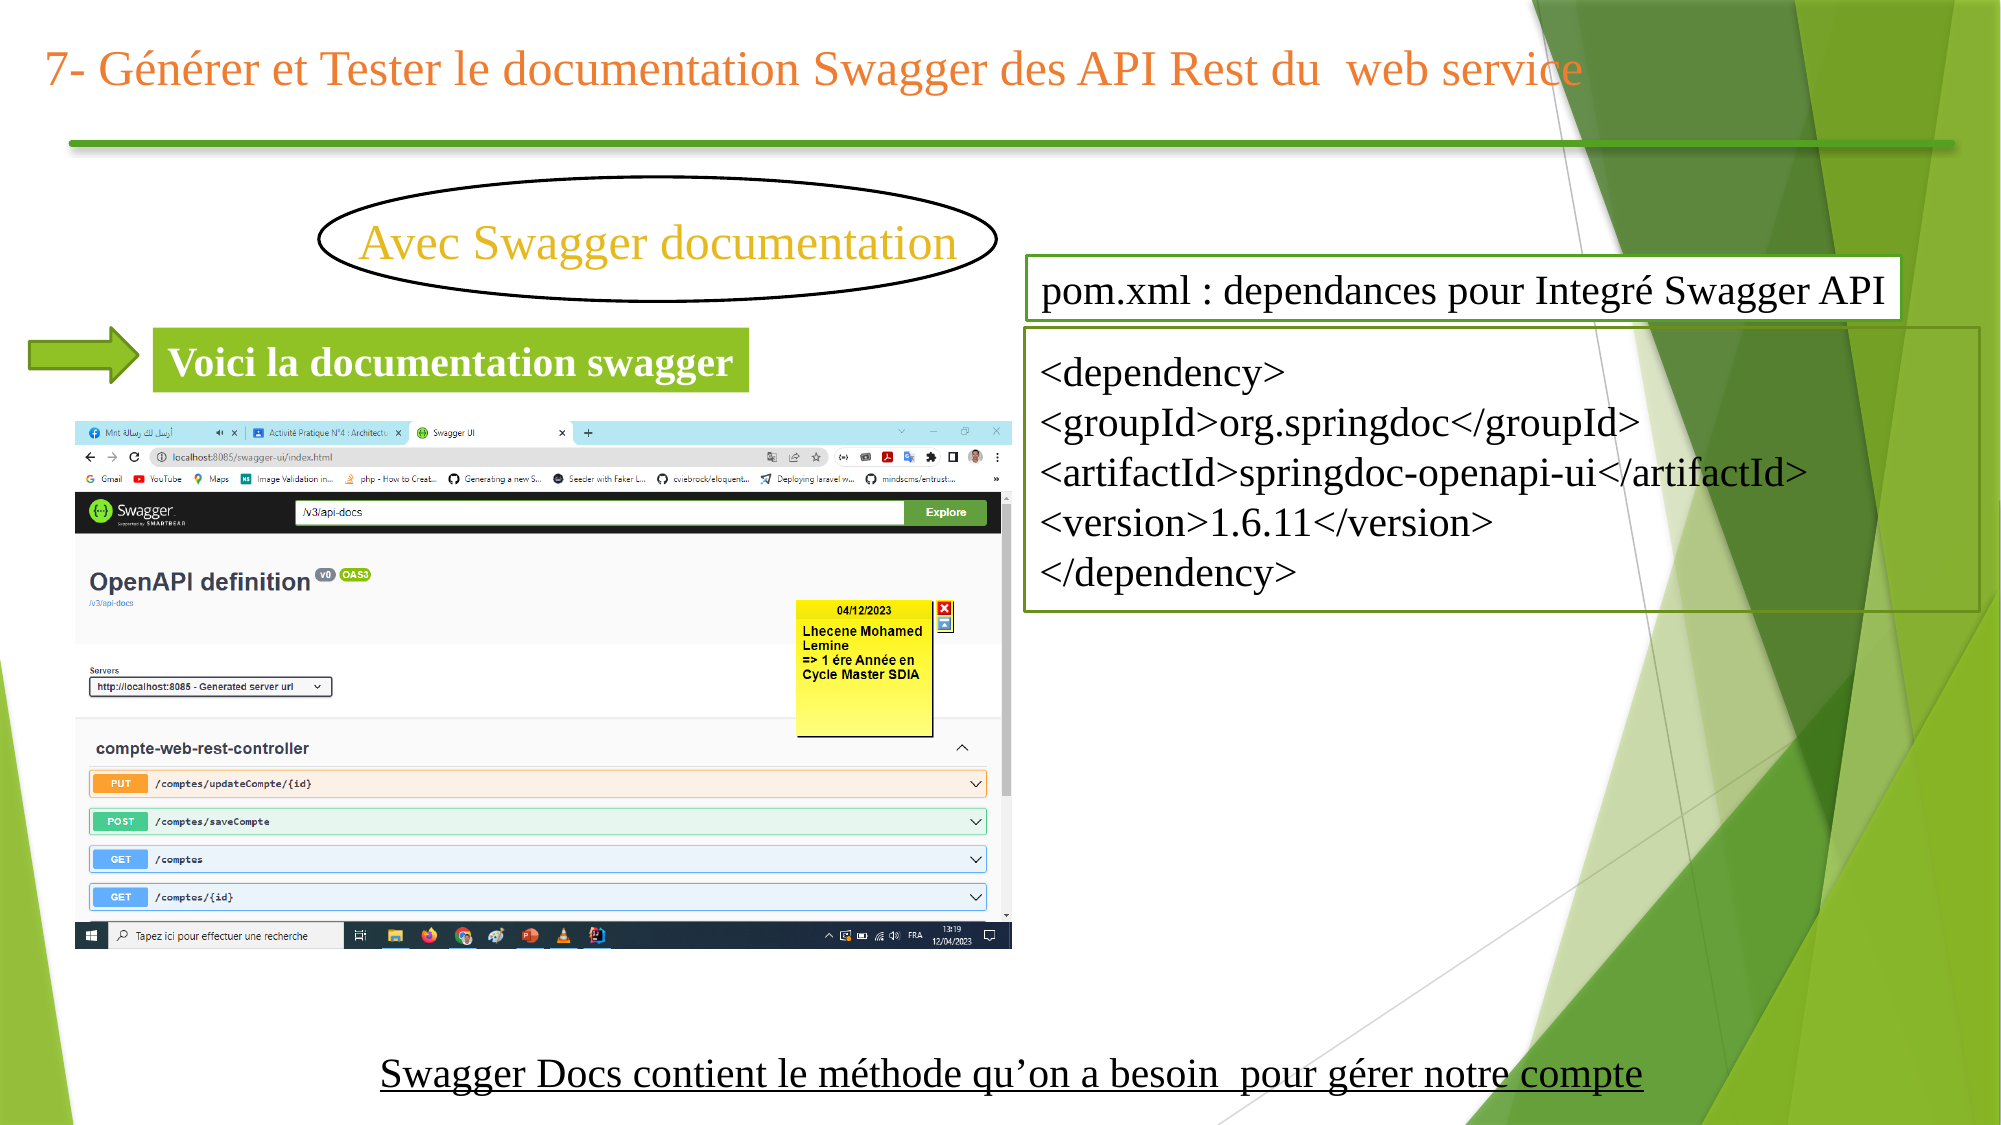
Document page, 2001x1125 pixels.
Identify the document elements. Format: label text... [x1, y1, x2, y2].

text_box 7- Générer et Tester le documentation Swagger des API Rest du web service [29, 28, 1964, 104]
text_box <dependency> <groupId>org.springdoc</groupId> <artifactId>springdoc-openapi-ui</artifactId> <version>1.6.11</version> </dependency> [1023, 326, 1981, 613]
picture [75, 421, 1013, 949]
text_box Swagger Docs contient le méthode qu’on a besoin pour gérer notre compte [364, 1038, 1660, 1104]
text_box Avec Swagger documentation [343, 202, 973, 277]
text_box [379, 175, 936, 202]
text_box Voici la documentation swagger [152, 327, 750, 393]
text_box [27, 326, 140, 385]
text_box pom.xml : dependances pour Integré Swagger API [1025, 254, 1903, 322]
text_box [973, 214, 998, 264]
text_box [382, 277, 933, 303]
text_box [317, 214, 343, 264]
